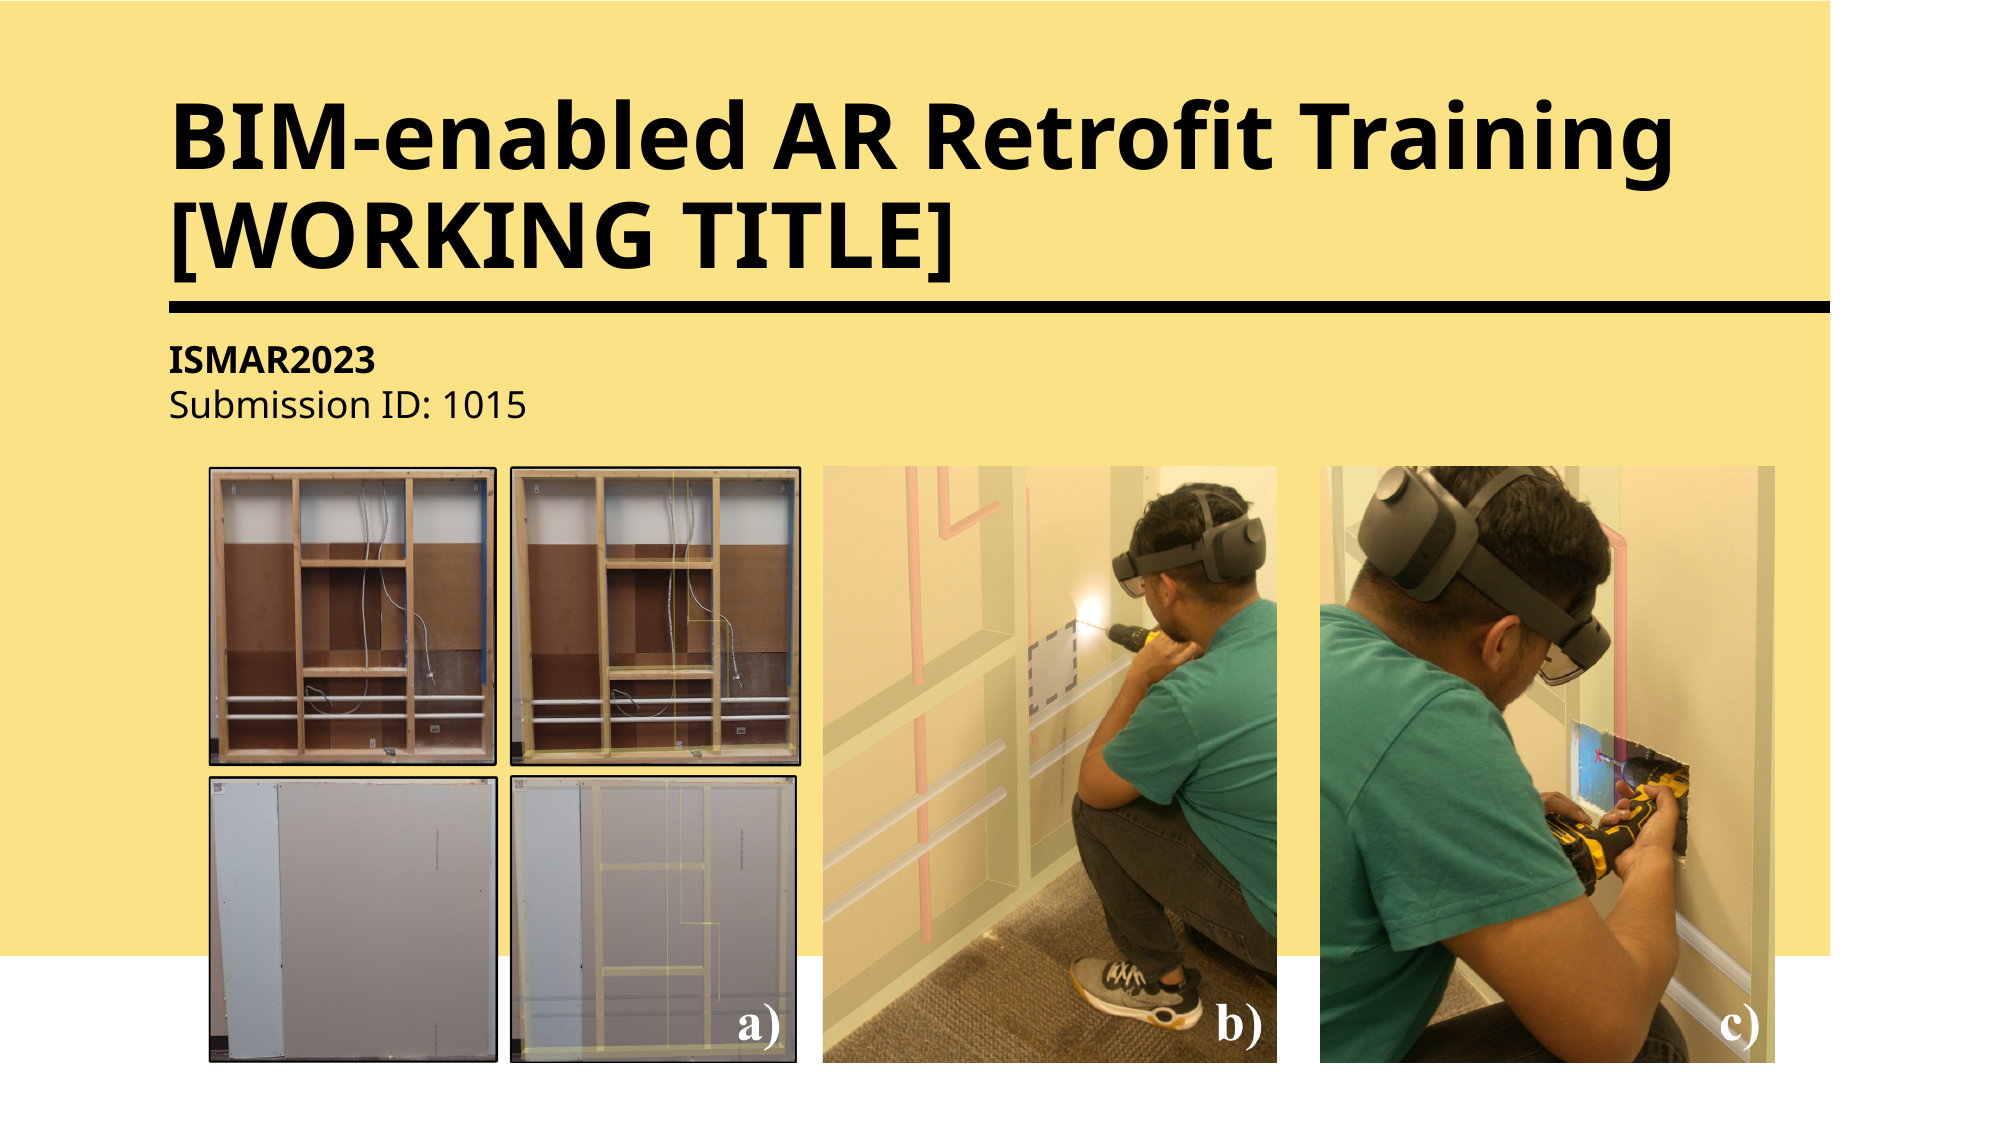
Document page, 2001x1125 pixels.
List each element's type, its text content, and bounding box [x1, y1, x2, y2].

text_box BIM-enabled AR Retrofit Training [WORKING TITLE] [168, 0, 1791, 289]
picture [187, 466, 1813, 1063]
text_box ISMAR2023 Submission ID: 1015 [168, 351, 1450, 456]
